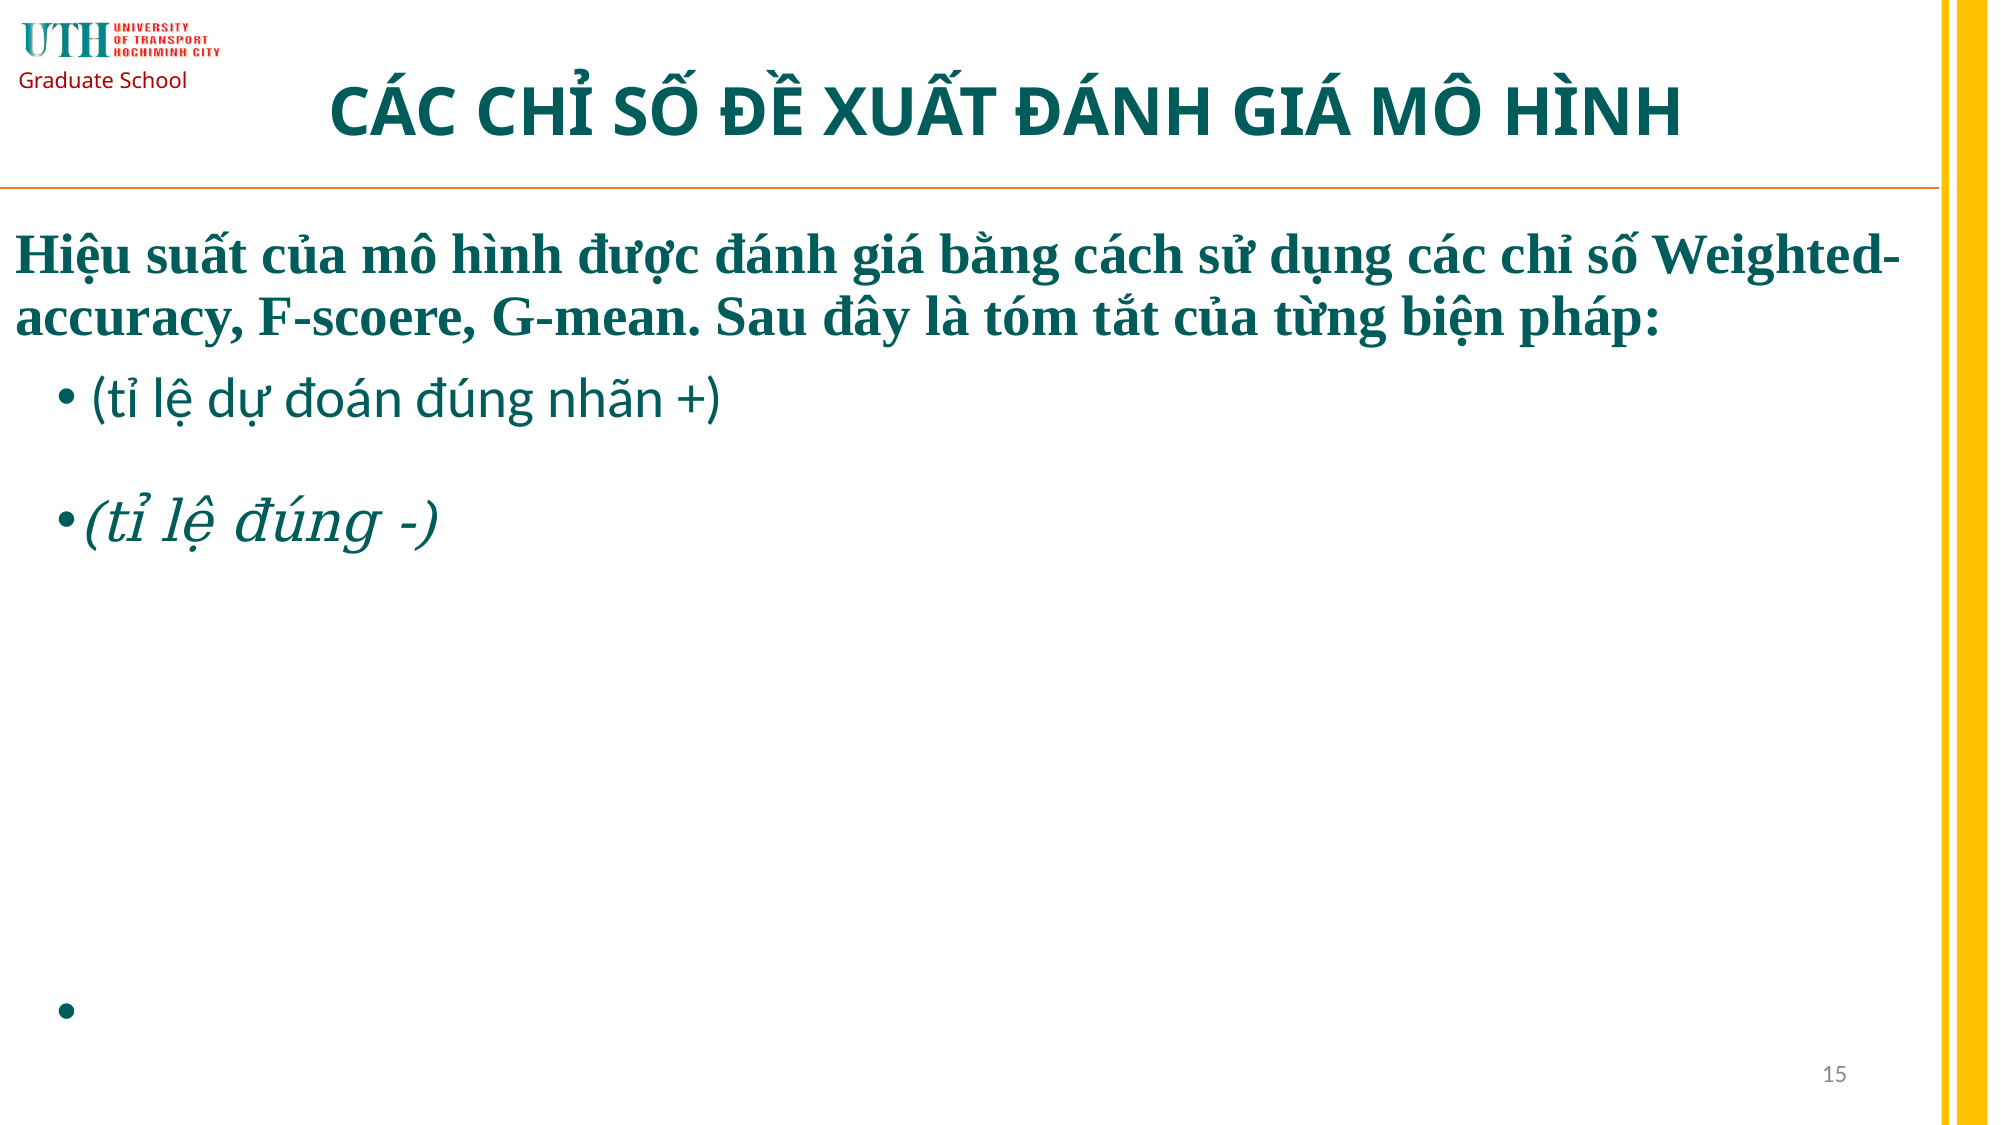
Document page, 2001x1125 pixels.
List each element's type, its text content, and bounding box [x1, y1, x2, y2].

picture [15, 16, 229, 59]
text_box Graduate School [0, 59, 151, 101]
title CÁC CHỈ SỐ ĐỀ XUẤT ĐÁNH GIÁ MÔ HÌNH [151, 59, 1863, 169]
slide_number 15 [1412, 1042, 1863, 1103]
